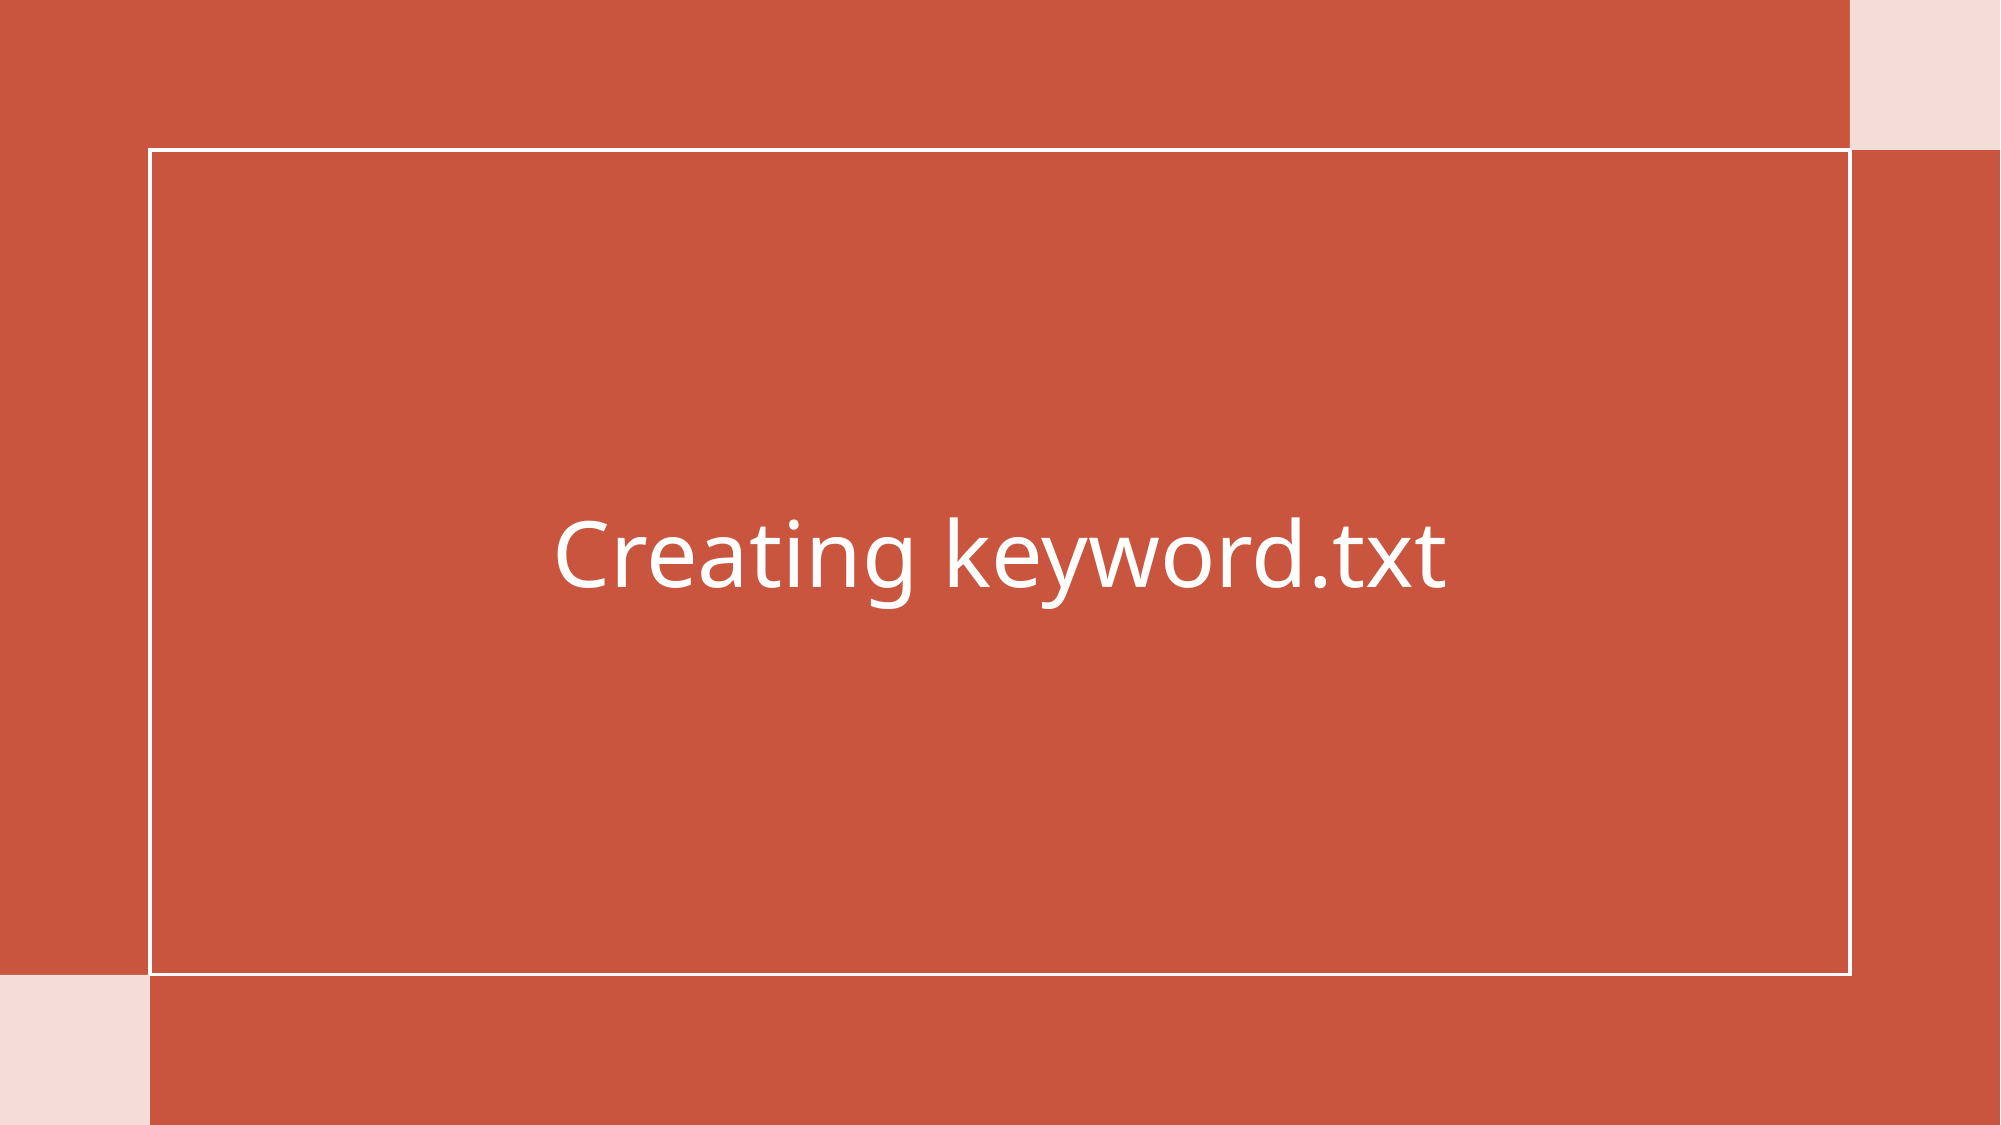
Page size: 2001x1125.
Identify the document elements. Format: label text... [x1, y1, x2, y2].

title Creating keyword.txt [170, 175, 1830, 616]
